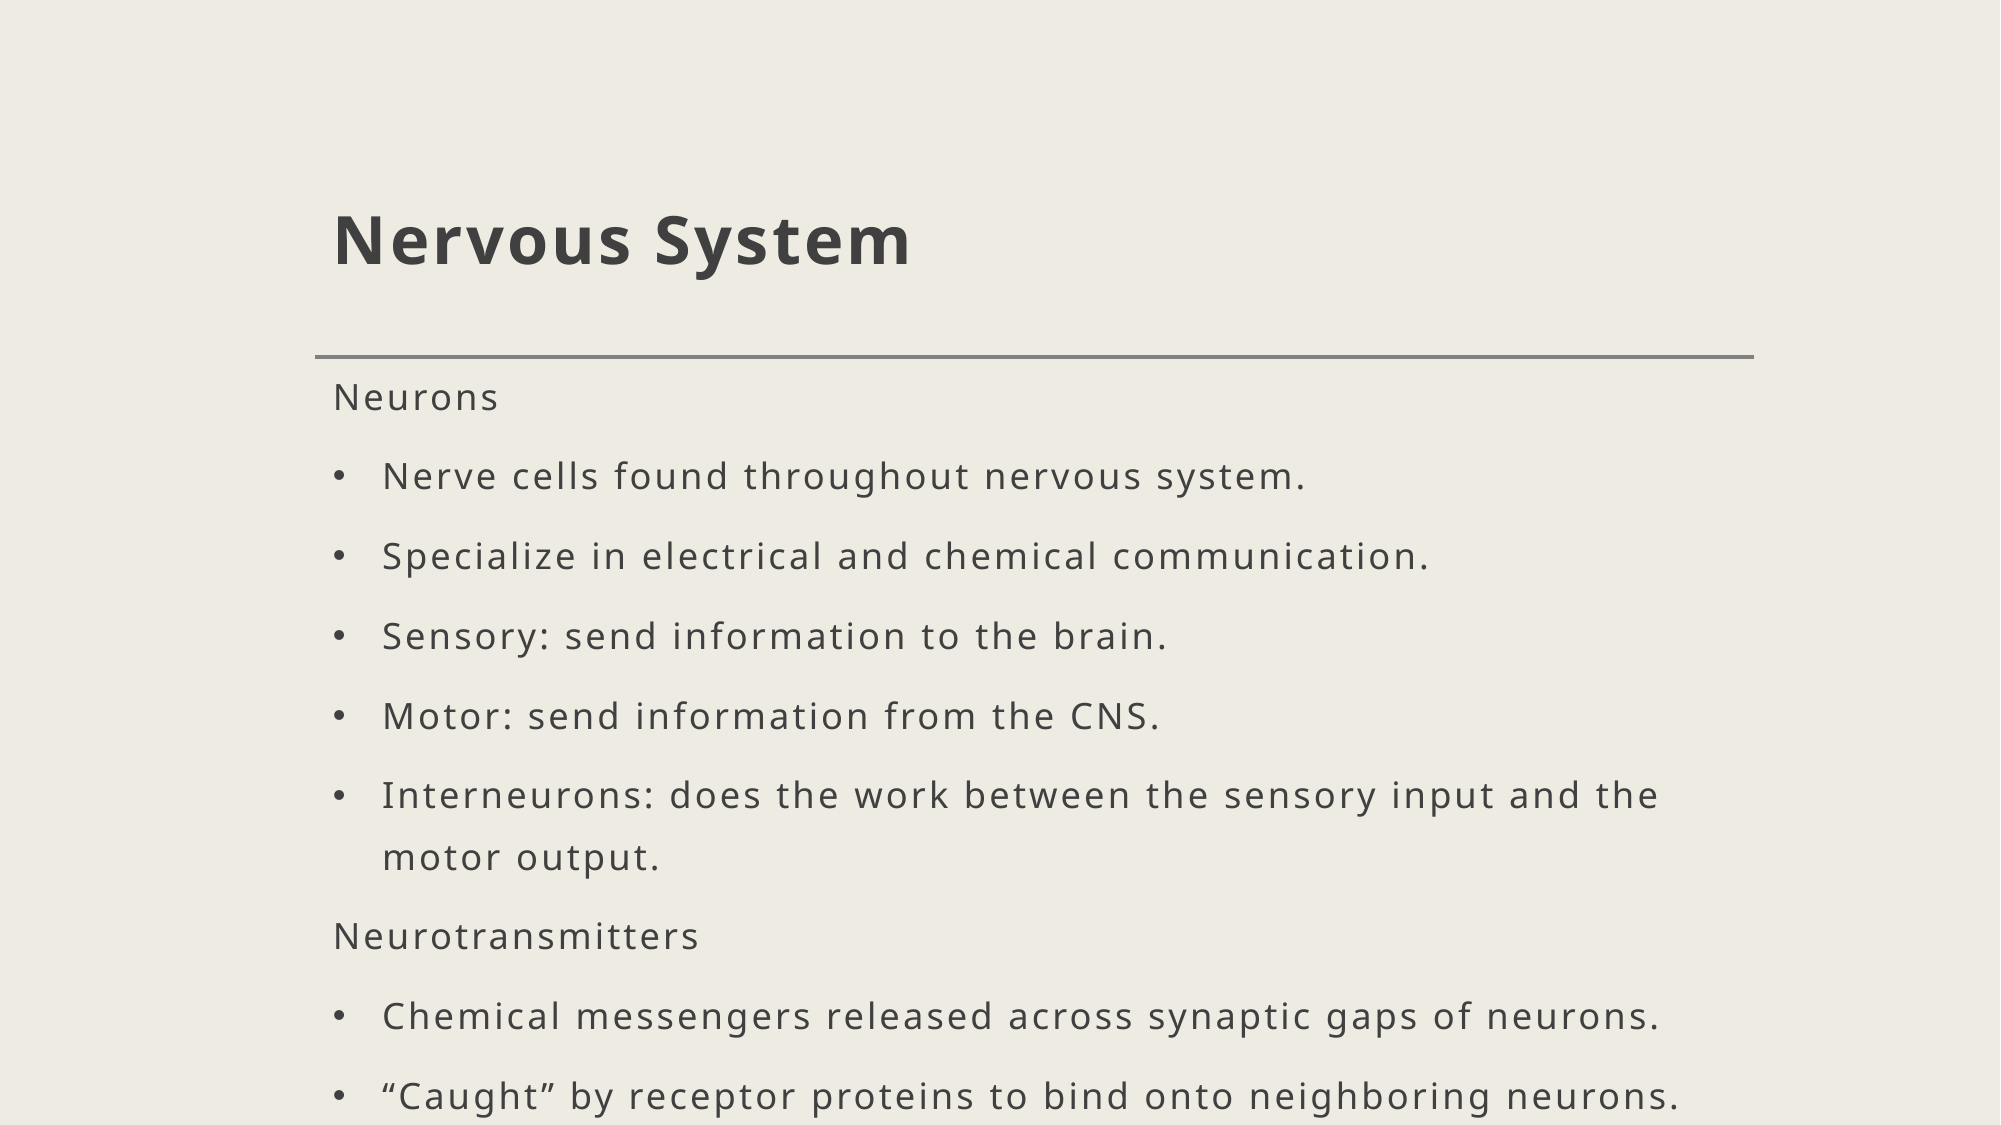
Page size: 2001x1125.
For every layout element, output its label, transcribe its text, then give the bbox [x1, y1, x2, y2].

list Neurons Nerve cells found throughout nervous system. Specialize in electrical and chemical communication. Sensory: send information to the brain. Motor: send information from the CNS. Interneurons: does the work between the sensory input and the motor output. Neurotransmitters Chemical messengers released across synaptic gaps of neurons. “Caught” by receptor proteins to bind onto neighboring neurons. [315, 338, 1754, 1125]
title Nervous System [315, 72, 1754, 294]
